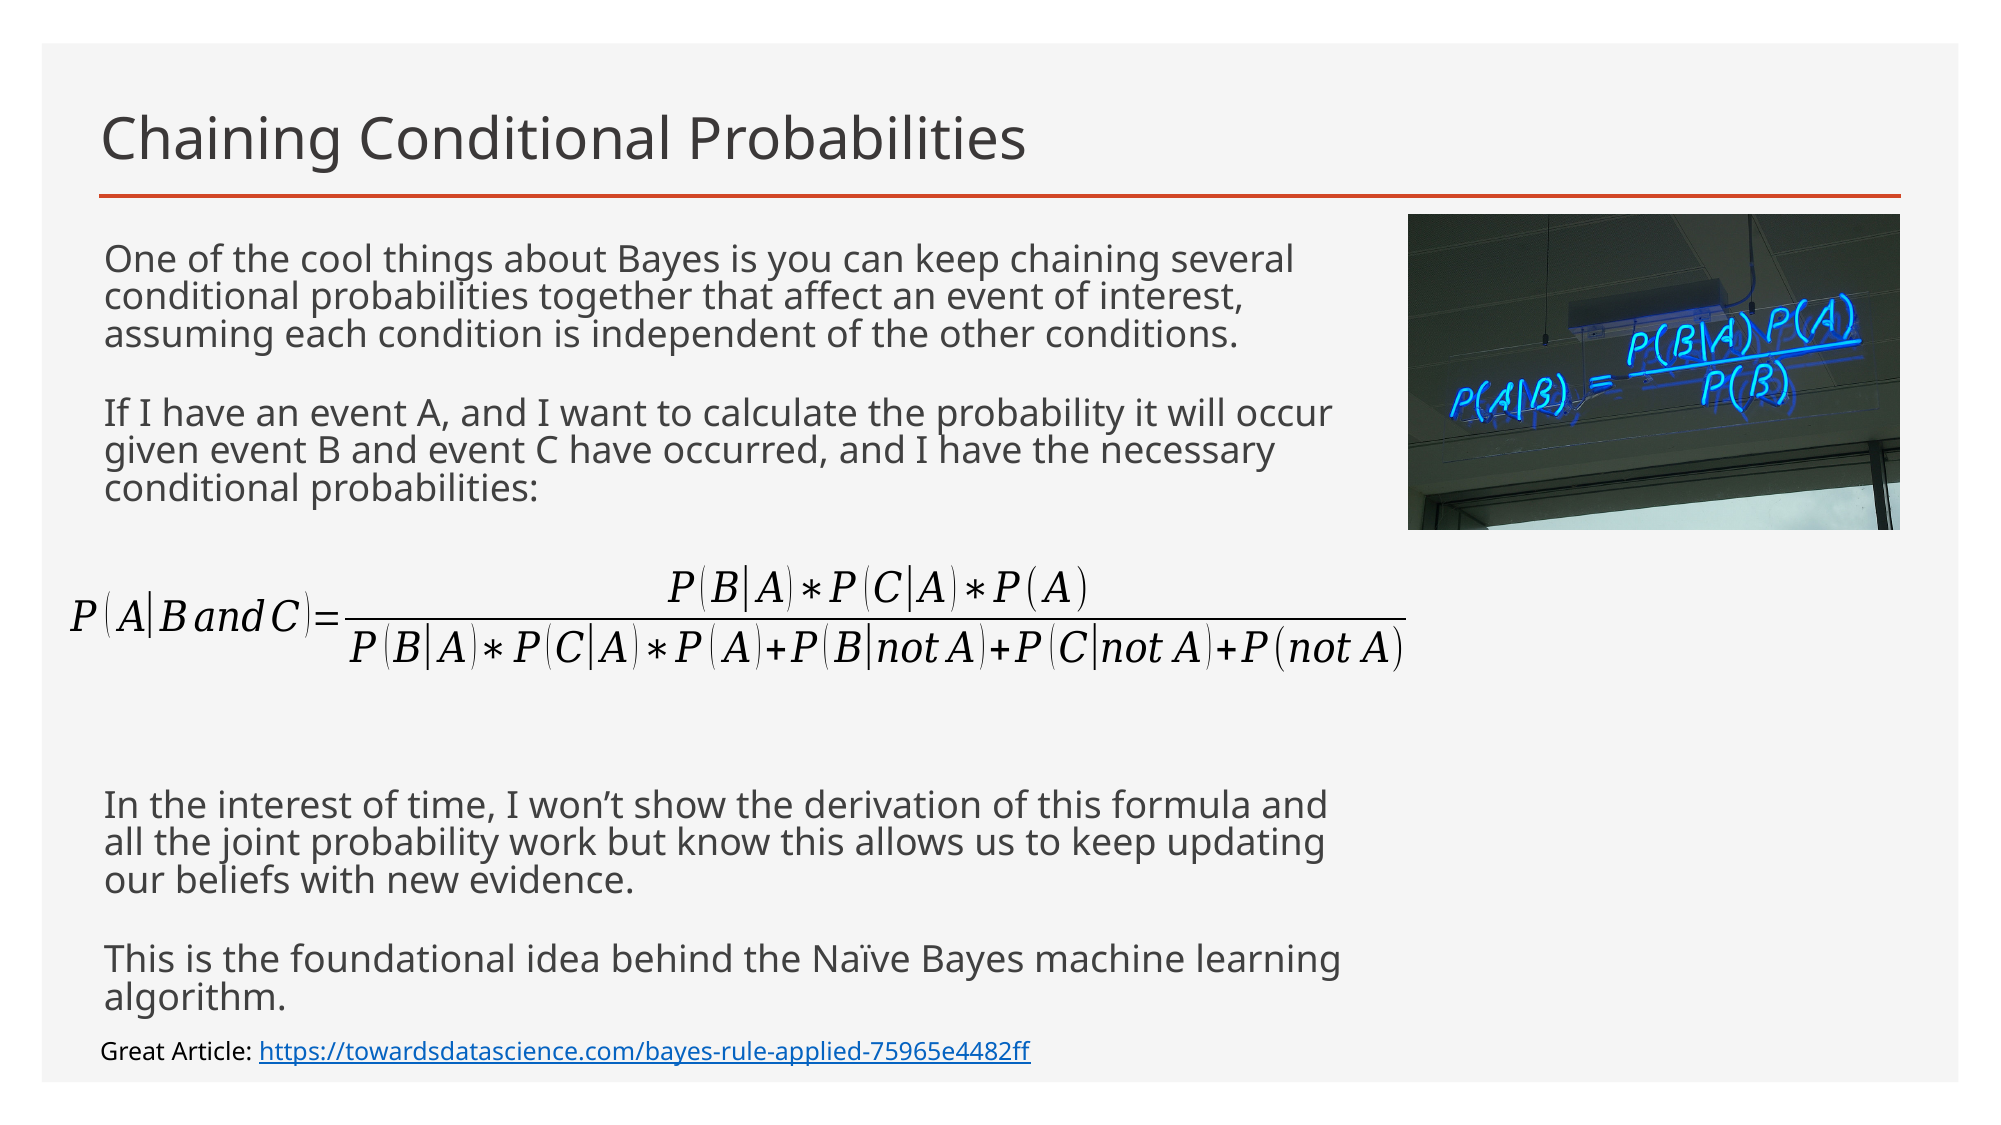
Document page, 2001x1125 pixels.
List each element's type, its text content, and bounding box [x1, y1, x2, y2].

title Chaining Conditional Probabilities [85, 73, 1089, 179]
list One of the cool things about Bayes is you can keep chaining several conditional probabilities together that affect an event of interest, assuming each condition is independent of the other conditions. If I have an event A, and I want to calculate the probability it will occur given event B and event C have occurred, and I have the necessary conditional probabilities: In the interest of time, I won’t show the derivation of this formula and all the joint probability work but know this allows us to keep updating our beliefs with new evidence. This is the foundational idea behind the Naïve Bayes machine learning algorithm. [88, 234, 1388, 1028]
picture [1408, 214, 1900, 530]
text_box Great Article: https://towardsdatascience.com/bayes-rule-applied-75965e4482ff [85, 1028, 1520, 1107]
